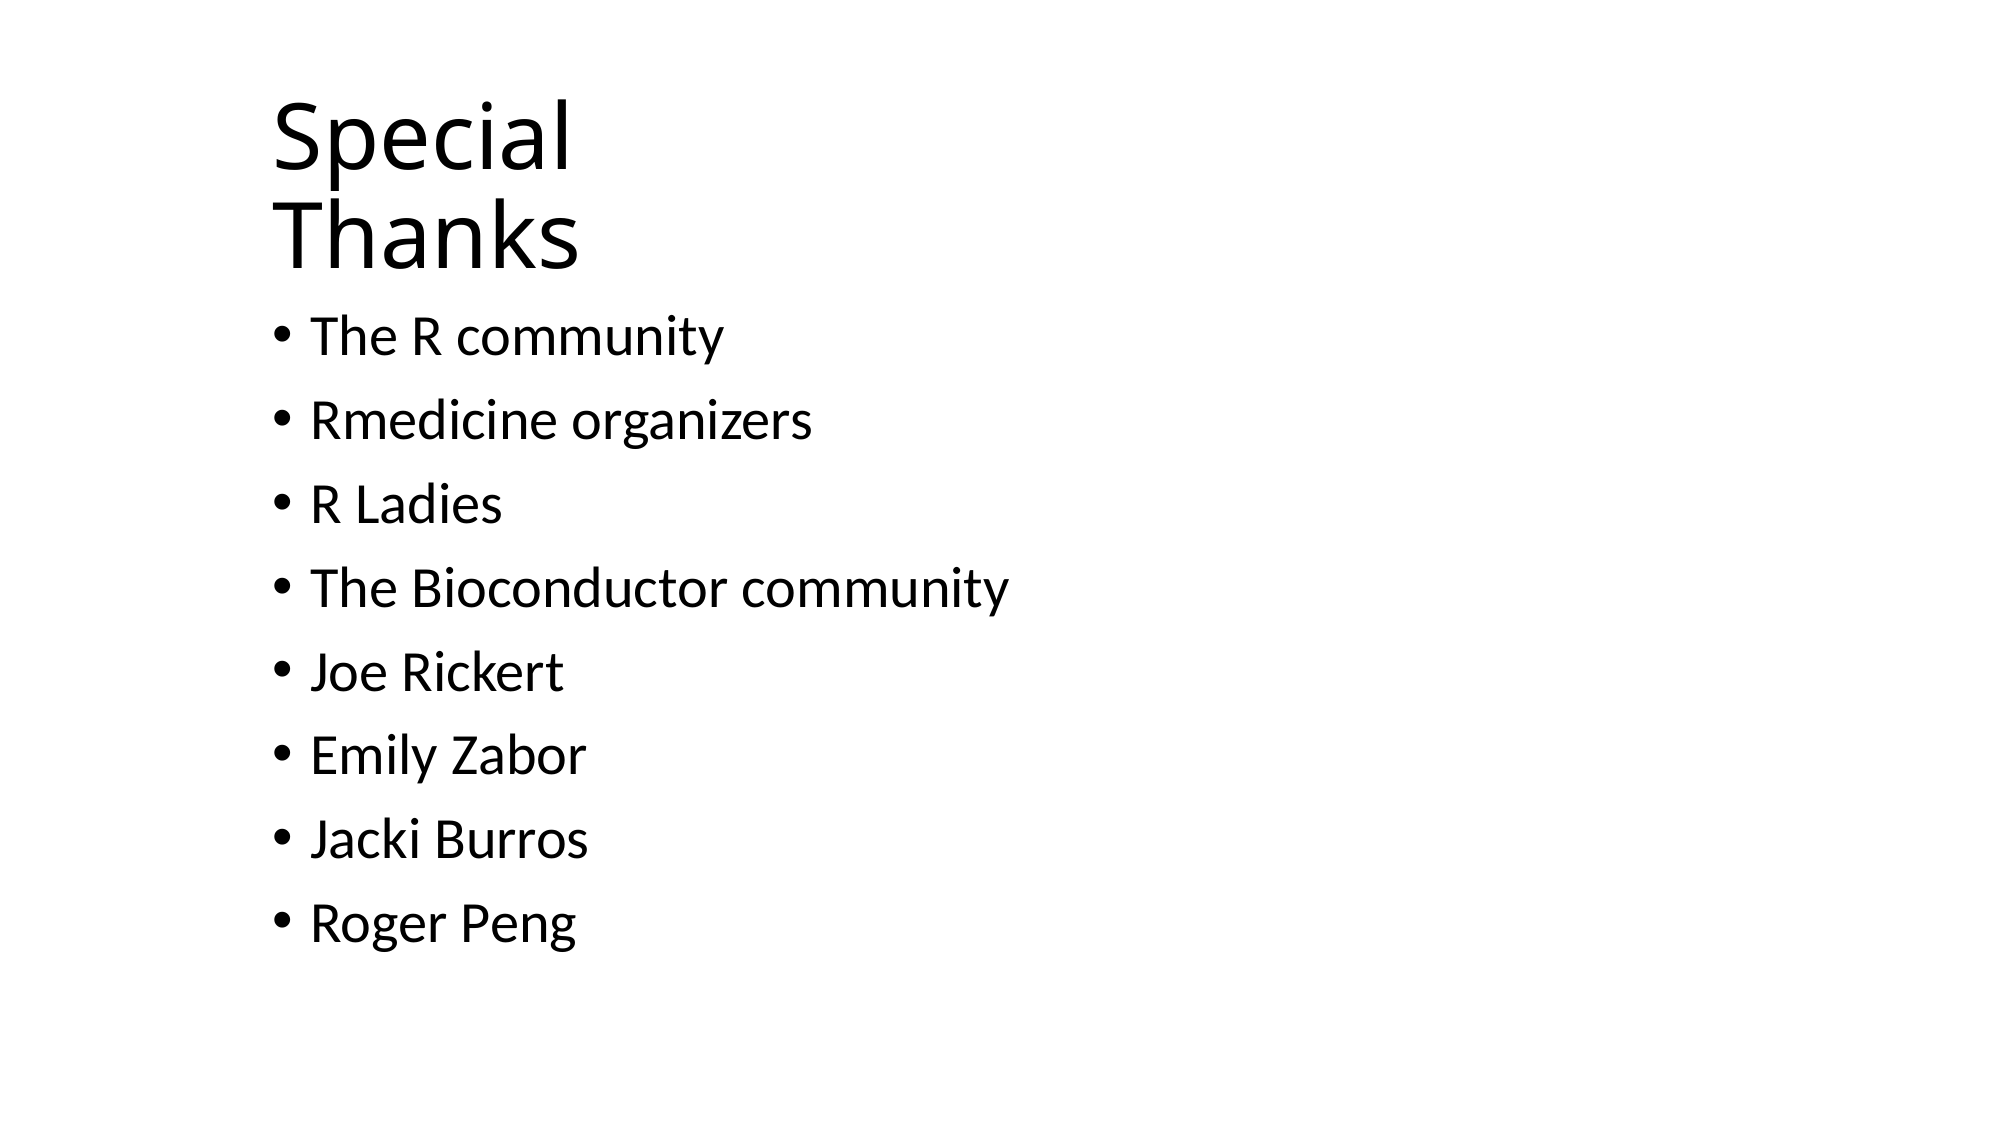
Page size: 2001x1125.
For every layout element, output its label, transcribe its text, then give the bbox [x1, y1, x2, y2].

list The R community Rmedicine organizers R Ladies The Bioconductor community Joe Rickert Emily Zabor Jacki Burros Roger Peng [258, 297, 1080, 1012]
title Special Thanks [258, 80, 866, 297]
